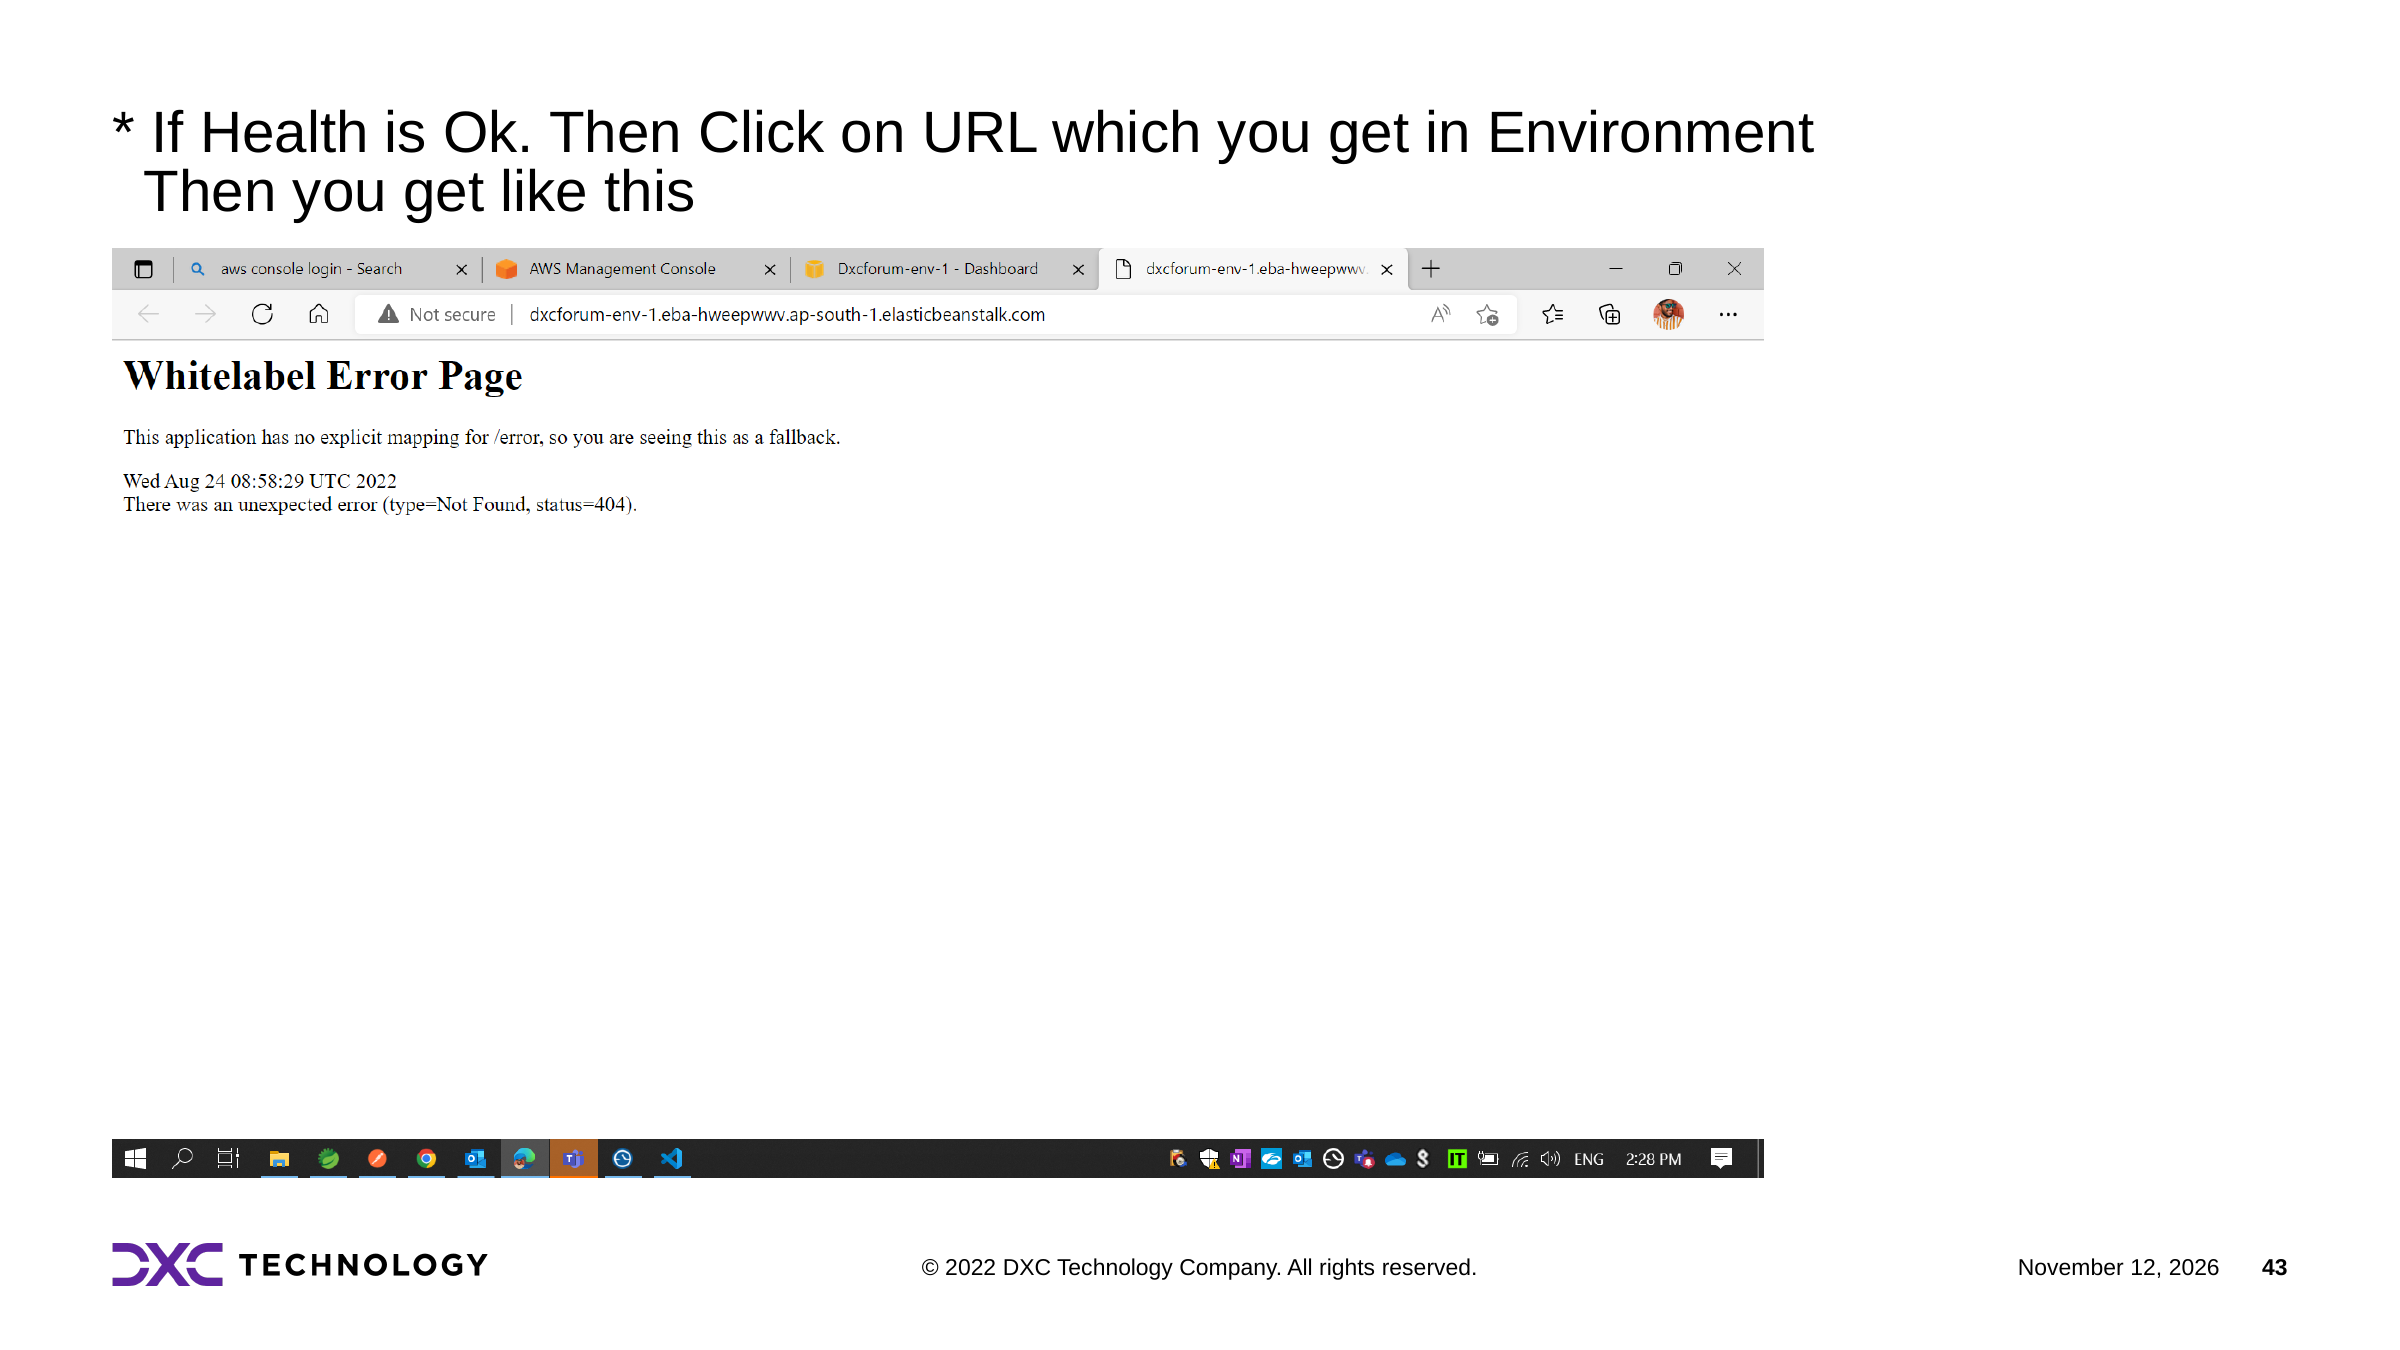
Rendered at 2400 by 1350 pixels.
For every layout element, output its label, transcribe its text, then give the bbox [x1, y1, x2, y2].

picture [112, 1243, 488, 1286]
title * If Health is Ok. Then Click on URL which you get in Environment Then you get like this [112, 104, 2288, 338]
picture [112, 248, 1764, 1178]
